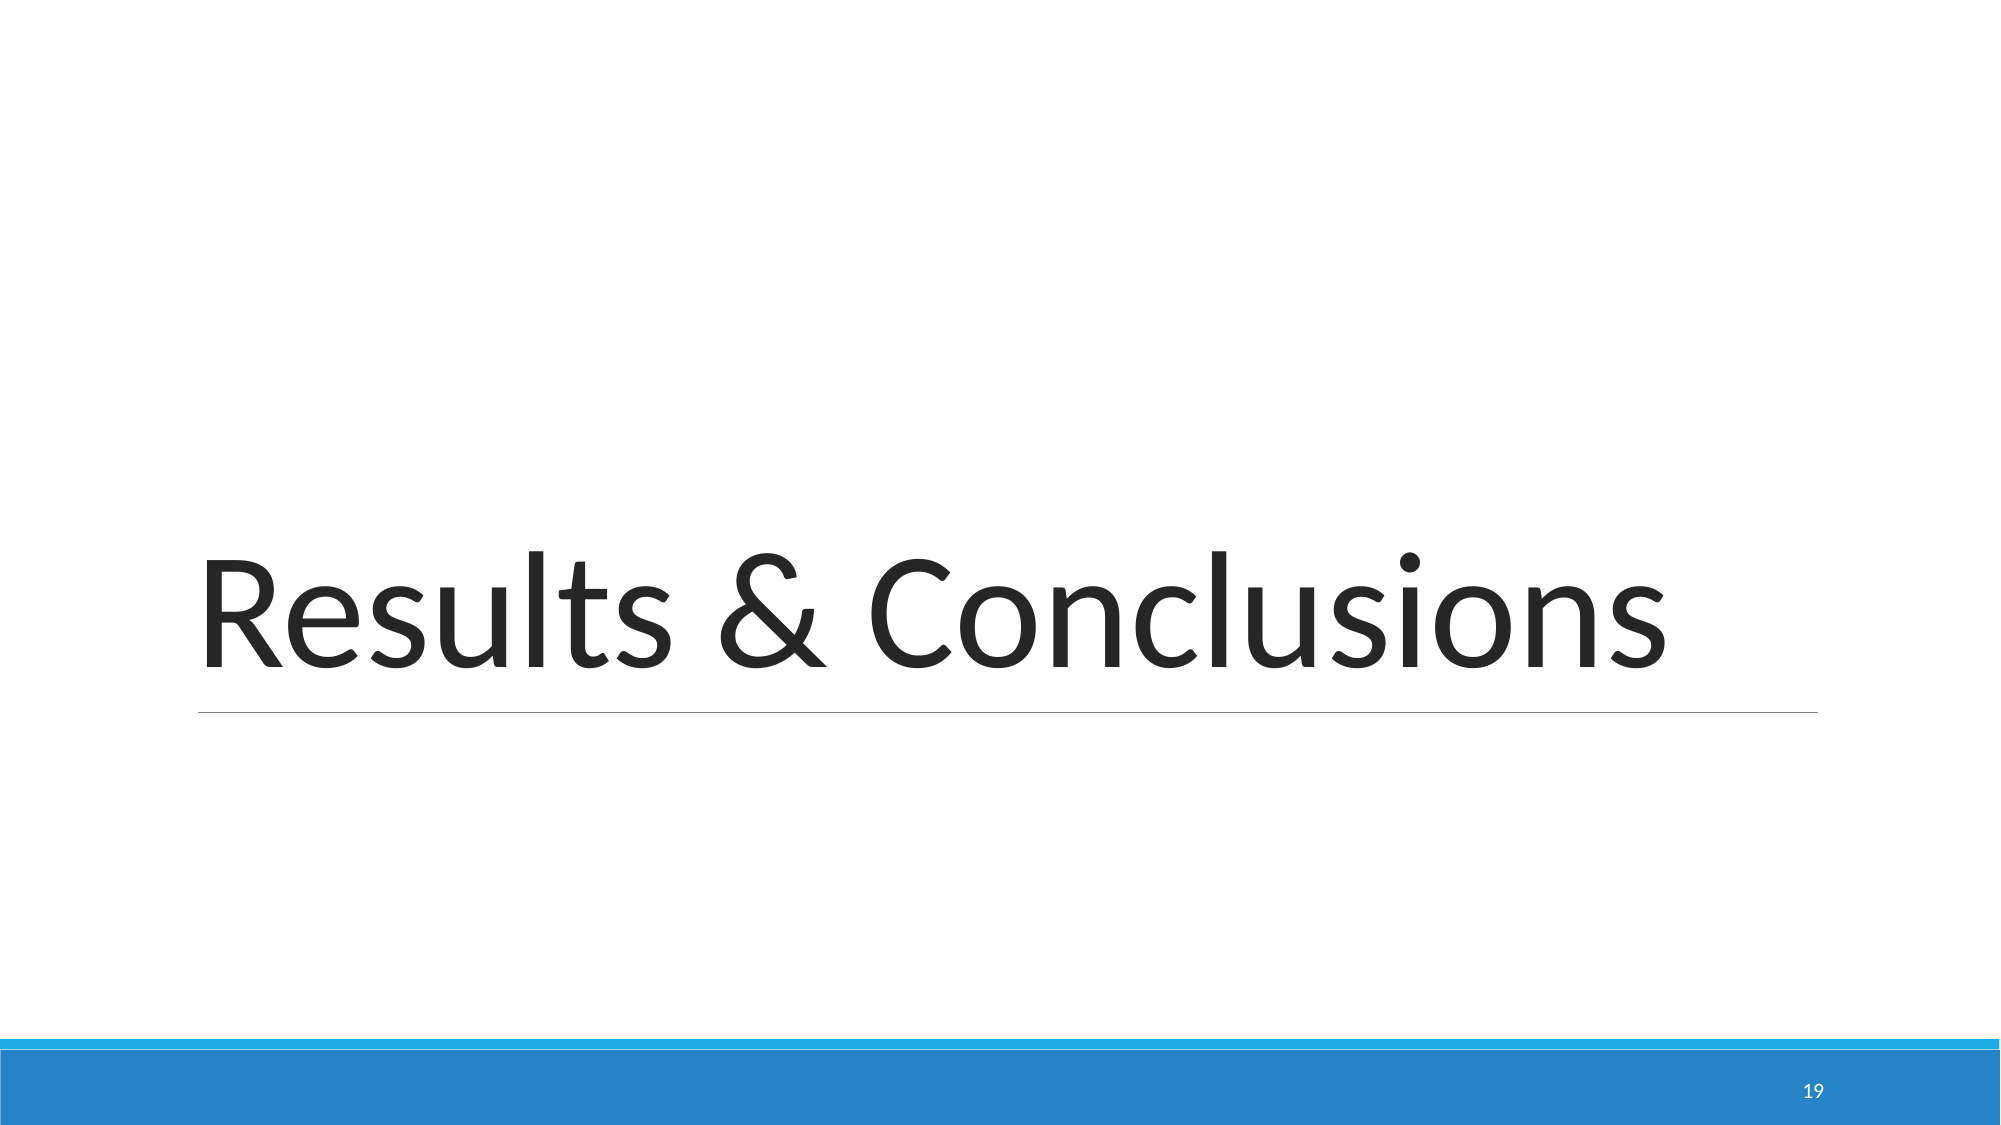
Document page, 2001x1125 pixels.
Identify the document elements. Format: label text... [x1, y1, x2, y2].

title Results & Conclusions [180, 124, 1830, 710]
slide_number ‹#› [1624, 1059, 1840, 1120]
